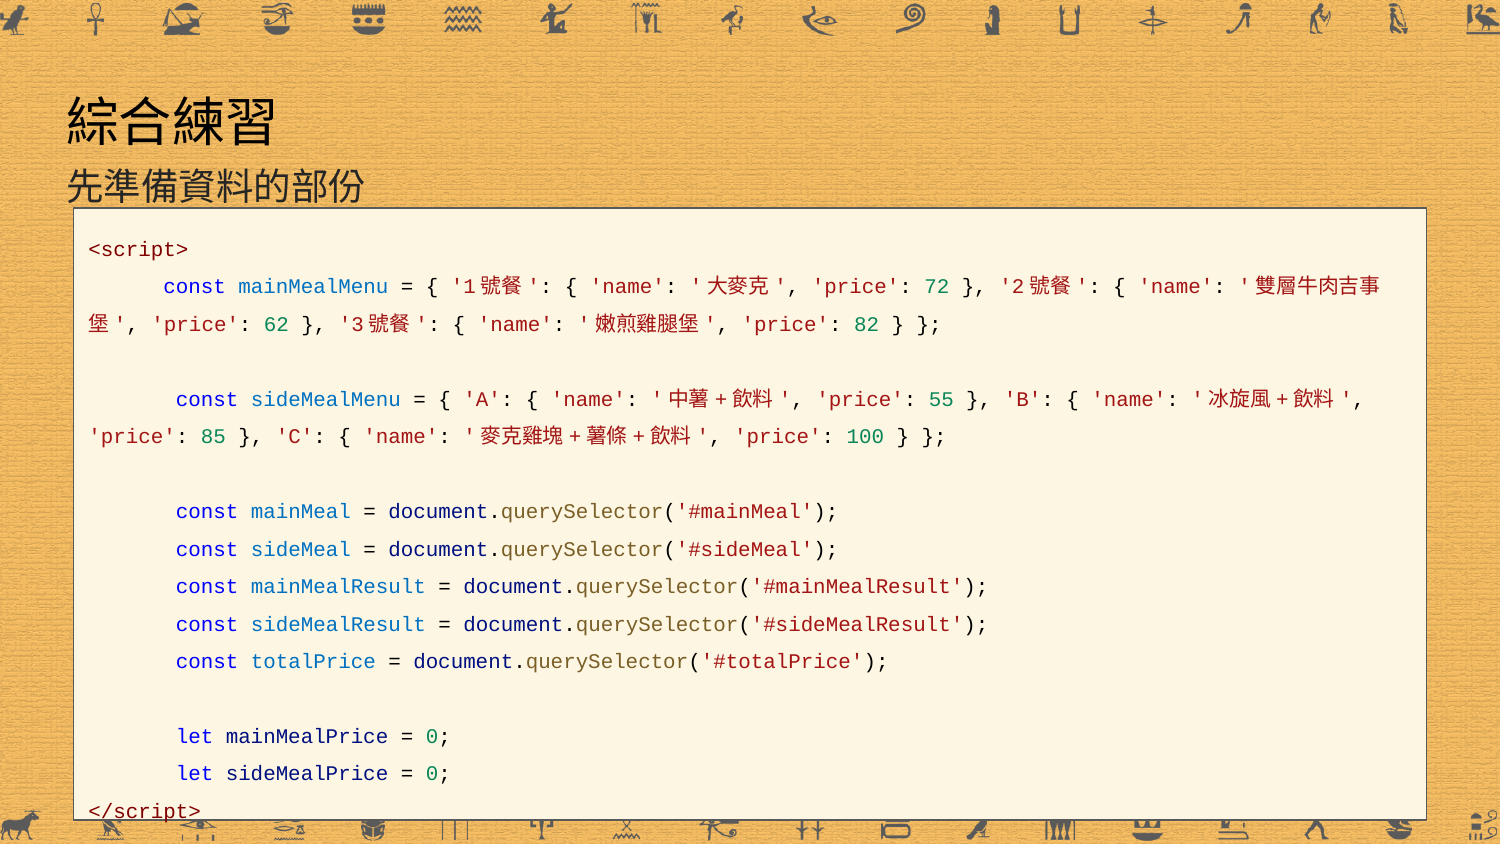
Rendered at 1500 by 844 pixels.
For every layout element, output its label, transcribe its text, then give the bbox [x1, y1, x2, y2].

title 綜合練習 [51, 72, 1449, 141]
picture [0, 0, 1500, 844]
text_box <script> const mainMealMenu = { '1號餐': { 'name': '大麥克', 'price': 72 }, '2號餐': { 'name': '雙層牛肉吉事堡', 'price': 62 }, '3號餐': { 'name': '嫩煎雞腿堡', 'price': 82 } }; const sideMealMenu = { 'A': { 'name': '中薯+飲料', 'price': 55 }, 'B': { 'name': '冰旋風+飲料', 'price': 85 }, 'C': { 'name': '麥克雞塊+薯條+飲料', 'price': 100 } }; const mainMeal = document.querySelector('#mainMeal'); const sideMeal = document.querySelector('#sideMeal'); const mainMealResult = document.querySelector('#mainMealResult'); const sideMealResult = document.querySelector('#sideMealResult'); const totalPrice = document.querySelector('#totalPrice'); let mainMealPrice = 0; let sideMealPrice = 0; </script> [73, 209, 1427, 821]
list 先準備資料的部份 [51, 141, 1449, 209]
